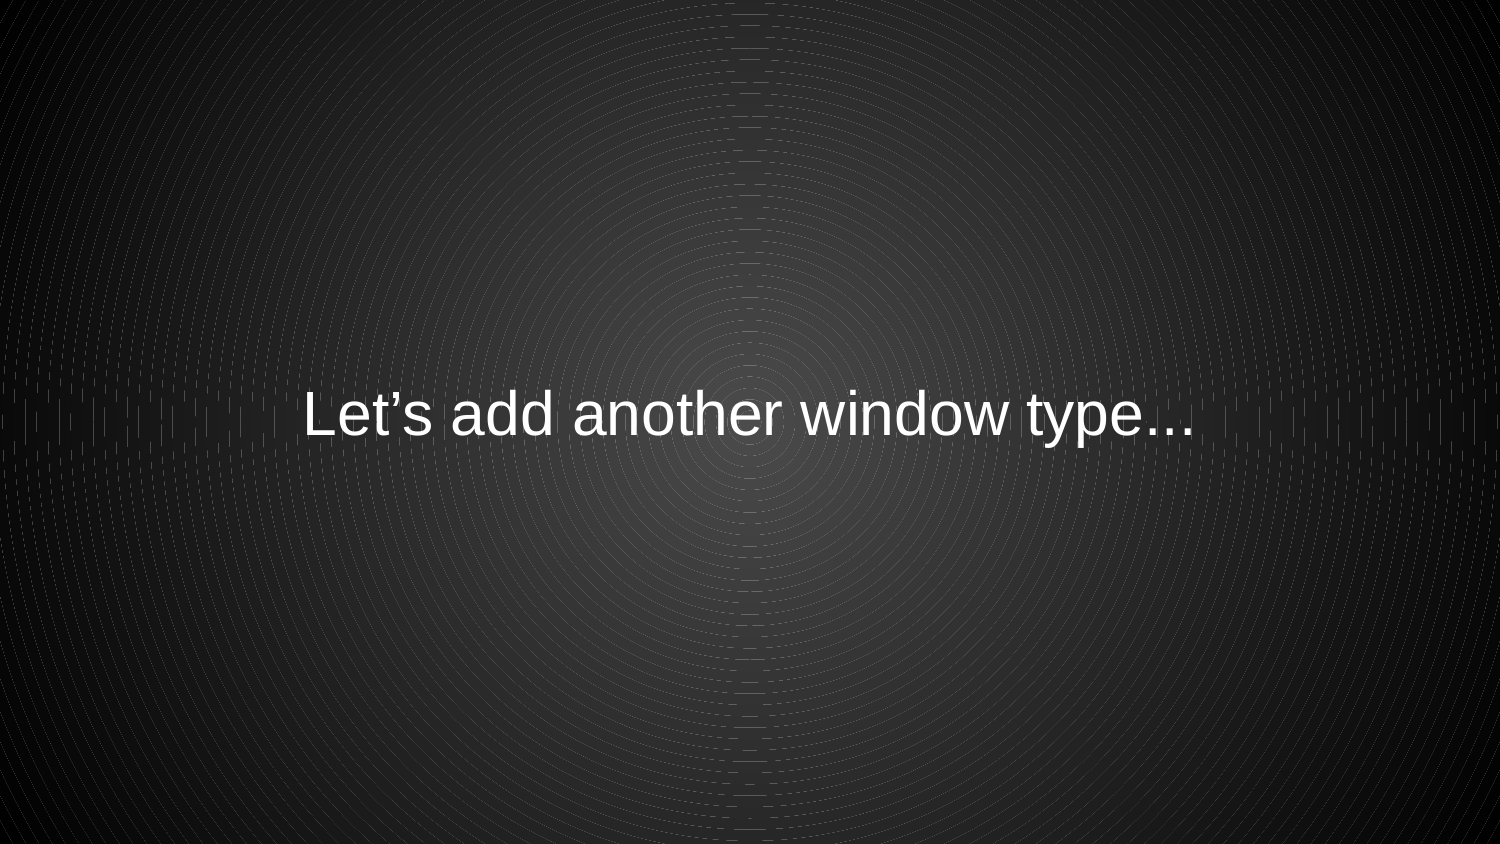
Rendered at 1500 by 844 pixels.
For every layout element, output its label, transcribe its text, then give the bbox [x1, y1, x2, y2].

subtitle Let’s add another window type... [112, 357, 1388, 487]
